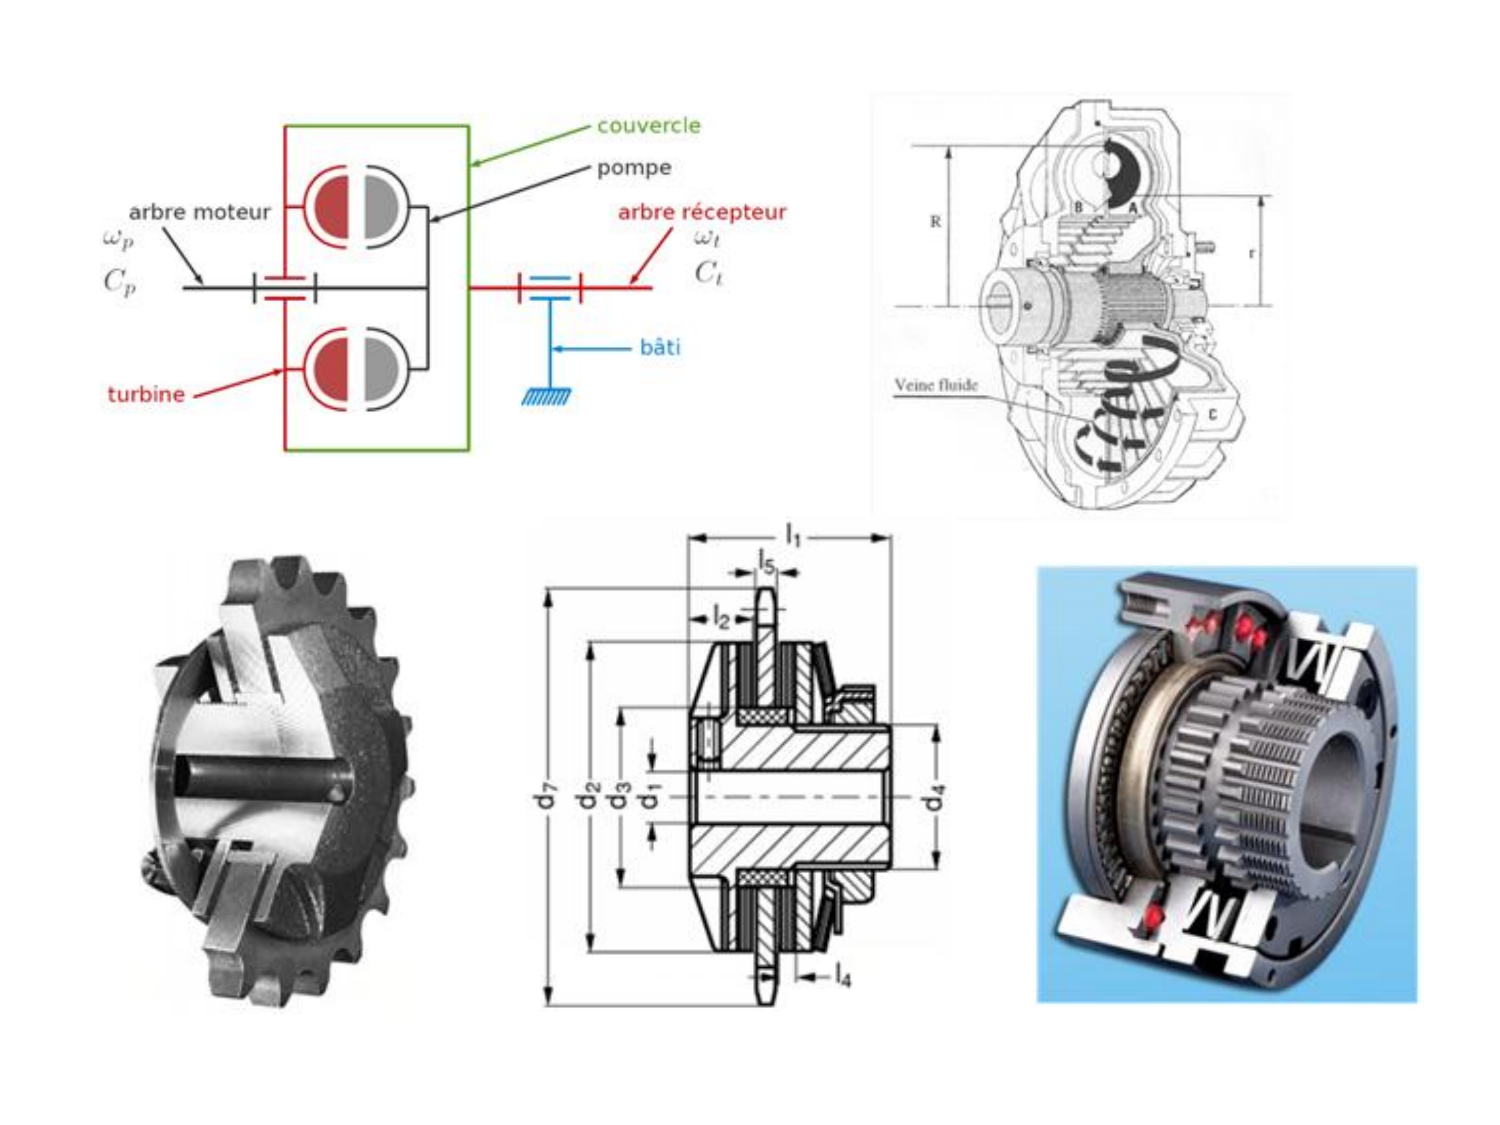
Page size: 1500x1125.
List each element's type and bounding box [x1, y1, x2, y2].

picture [1033, 562, 1424, 1010]
picture [100, 113, 792, 457]
picture [525, 89, 1294, 1012]
picture [123, 538, 432, 1025]
